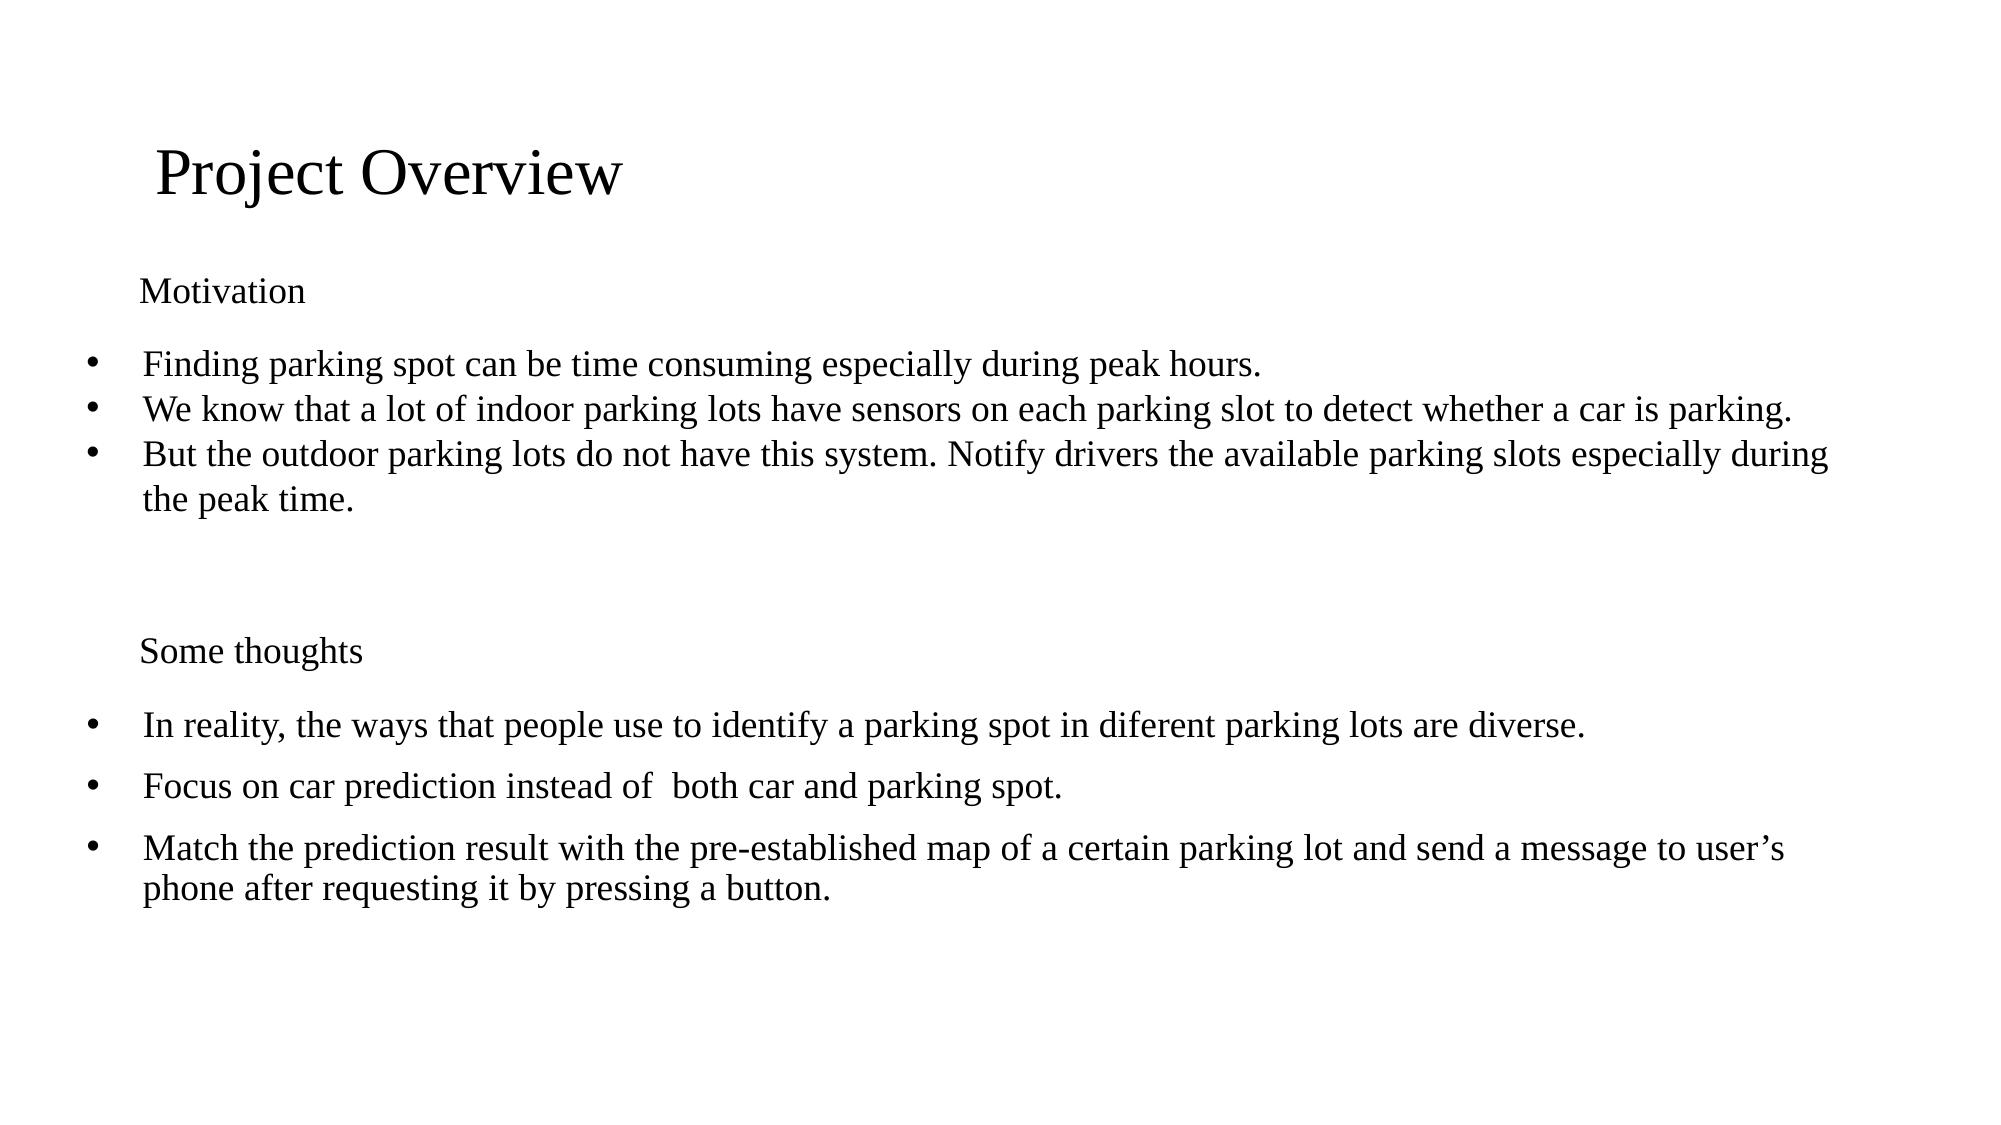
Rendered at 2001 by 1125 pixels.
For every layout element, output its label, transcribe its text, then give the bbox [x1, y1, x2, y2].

text_box Project Overview [140, 120, 736, 216]
subtitle In reality, the ways that people use to identify a parking spot in diferent parking lots are diverse. Focus on car prediction instead of both car and parking spot. Match the prediction result with the pre-established map of a certain parking lot and send a message to user’s phone after requesting it by pressing a button. [71, 697, 1803, 946]
text_box Some thoughts [124, 618, 379, 679]
text_box Finding parking spot can be time consuming especially during peak hours. We know that a lot of indoor parking lots have sensors on each parking slot to detect whether a car is parking. But the outdoor parking lots do not have this system. Notify drivers the available parking slots especially during the peak time. [71, 331, 1875, 527]
text_box Motivation [124, 258, 321, 319]
